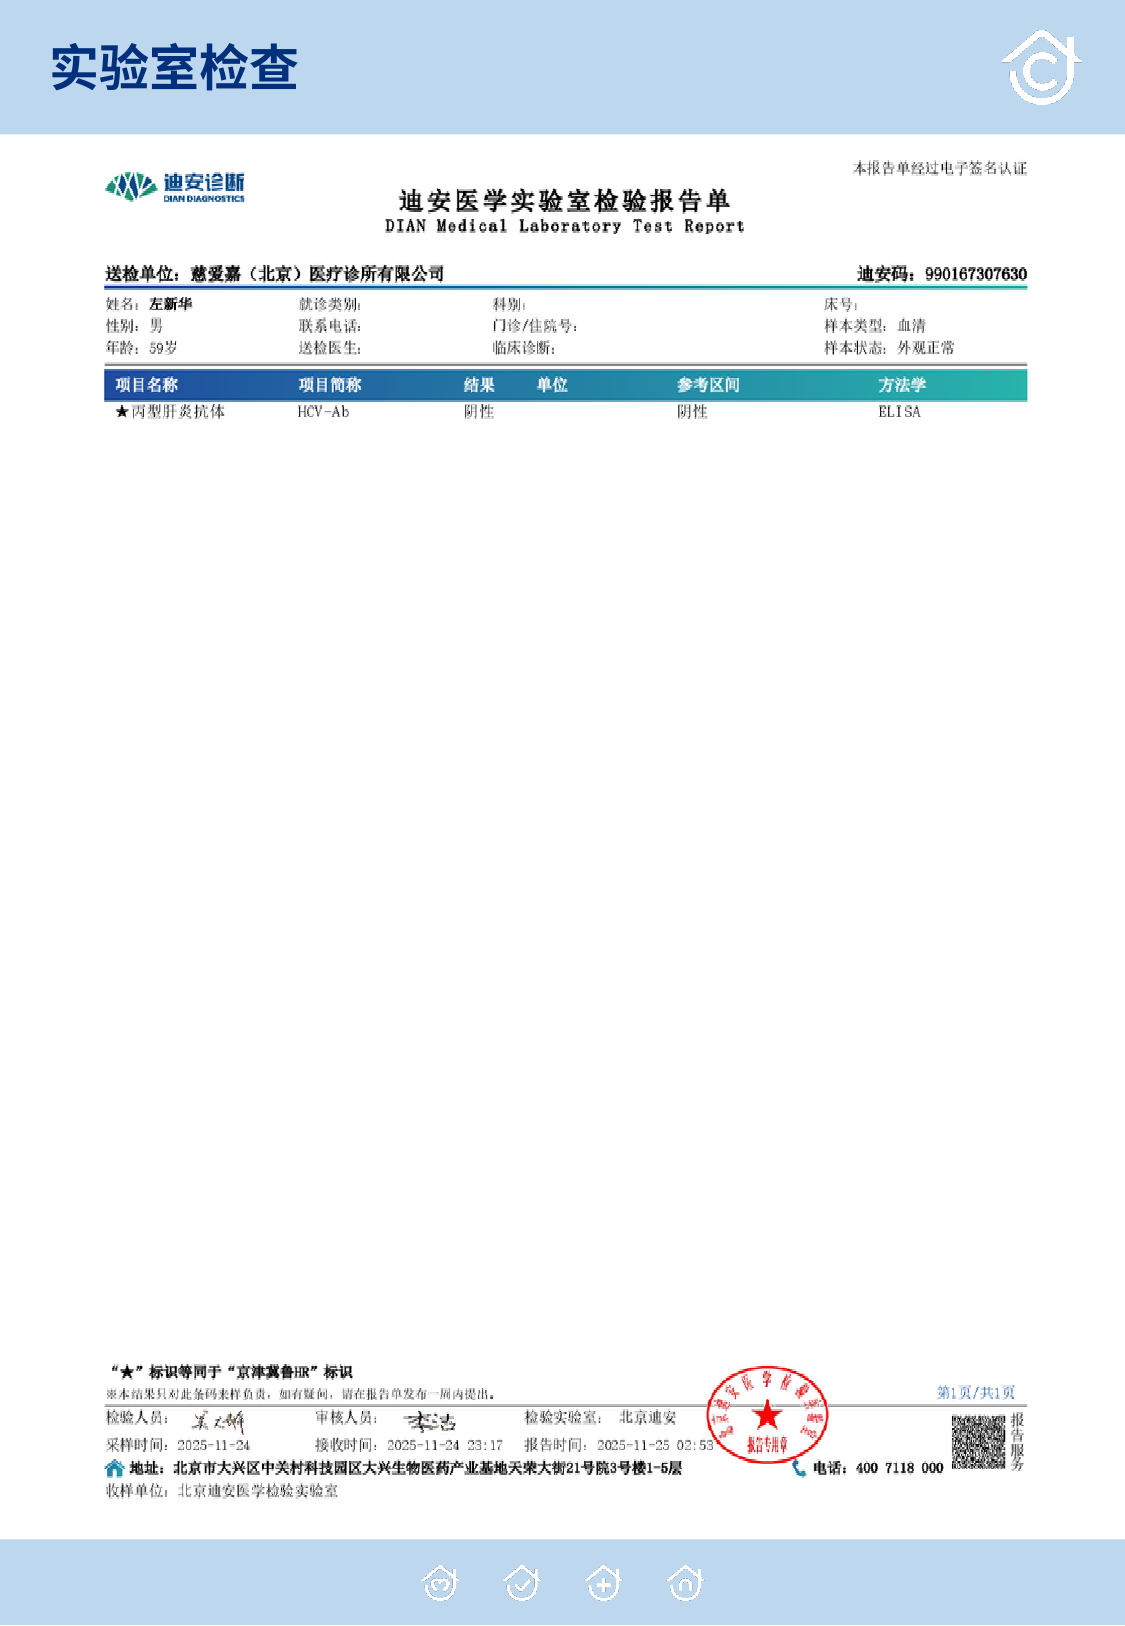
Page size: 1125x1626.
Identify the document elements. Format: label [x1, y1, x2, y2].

picture [992, 17, 1091, 117]
picture [76, 145, 1054, 1528]
picture [420, 1565, 705, 1601]
